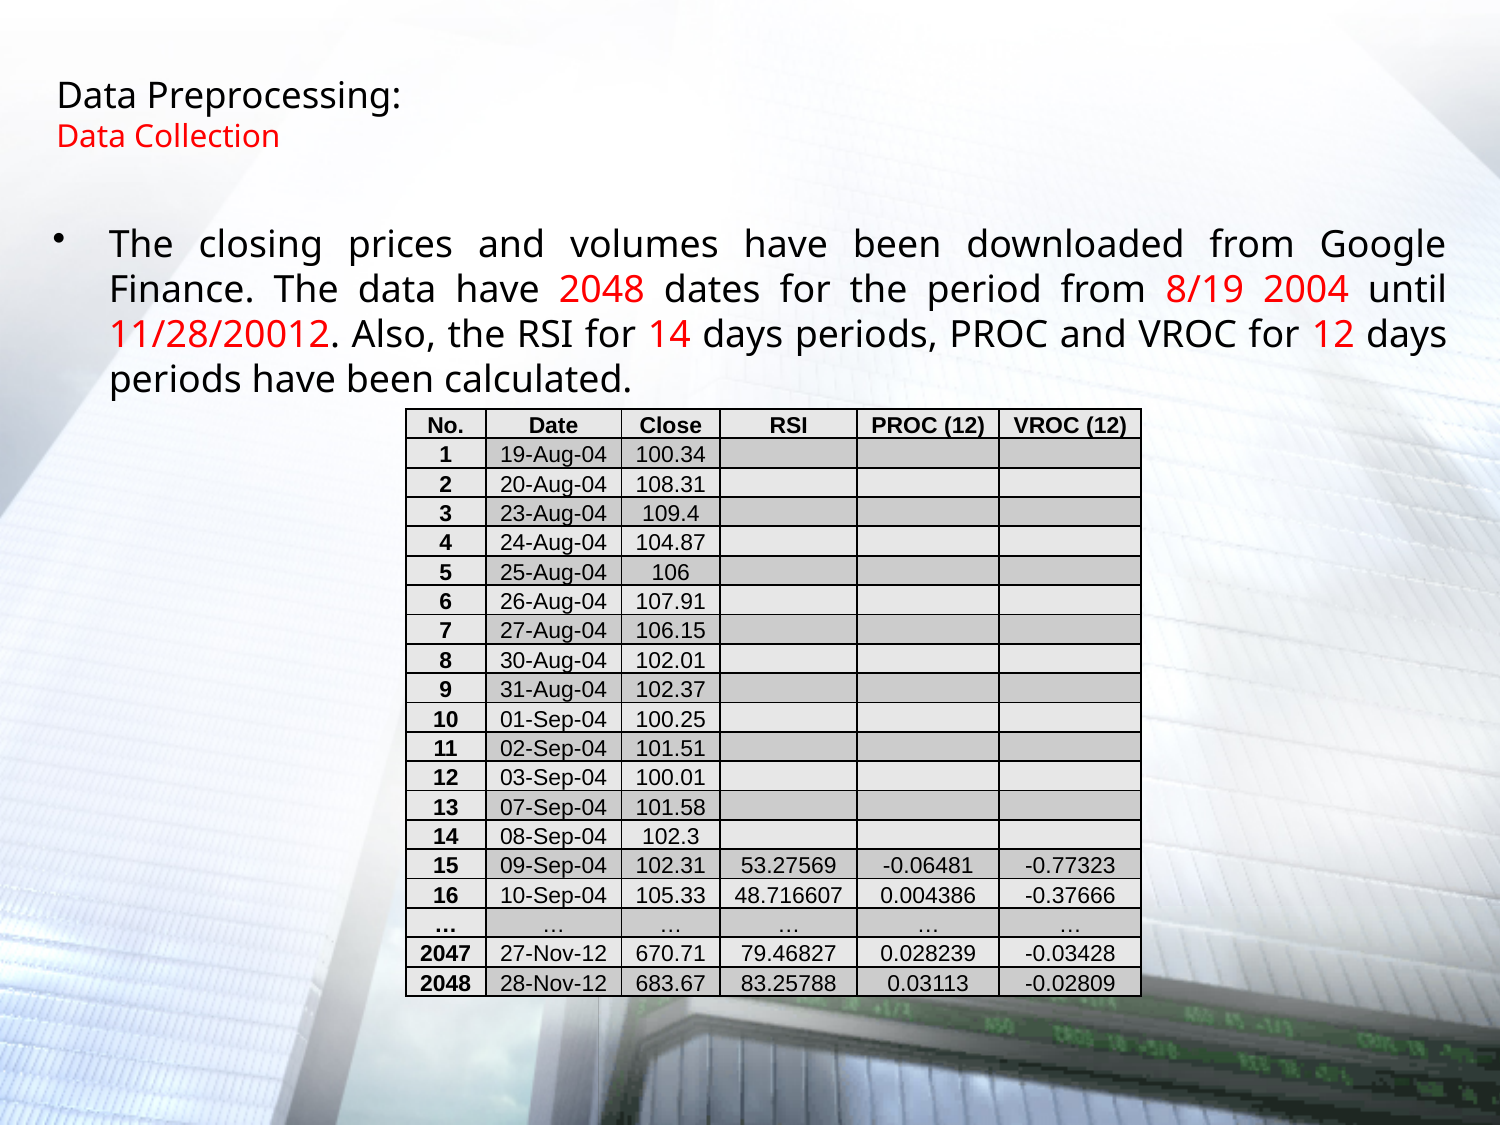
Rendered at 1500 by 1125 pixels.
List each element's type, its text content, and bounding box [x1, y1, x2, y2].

table_cell [1000, 586, 1140, 614]
table_cell [858, 791, 998, 819]
table_cell [1000, 439, 1140, 467]
table_header VROC (12) [1000, 410, 1140, 437]
table_cell 15 [407, 850, 485, 878]
table_cell 9 [407, 674, 485, 702]
table_cell [1000, 469, 1140, 496]
table_cell [858, 615, 998, 643]
table_cell [721, 557, 856, 584]
table_cell [1000, 615, 1140, 643]
table_cell [721, 527, 856, 555]
table_cell 0.028239 [858, 938, 998, 966]
table_cell [1000, 821, 1140, 848]
table_cell [1000, 733, 1140, 760]
table_cell -0.37666 [1000, 879, 1140, 907]
table_cell 109.4 [622, 498, 719, 525]
table_cell 102.31 [622, 850, 719, 878]
table_cell [858, 703, 998, 731]
table_cell … [721, 909, 856, 936]
table_cell [858, 469, 998, 496]
table_cell 24-Aug-04 [487, 527, 621, 555]
table_cell … [858, 909, 998, 936]
table_cell 102.37 [622, 674, 719, 702]
table_cell 670.71 [622, 938, 719, 966]
table_header No. [407, 410, 485, 437]
table_cell [721, 615, 856, 643]
table_cell [721, 469, 856, 496]
table_header PROC (12) [858, 410, 998, 437]
table_cell 27-Aug-04 [487, 615, 621, 643]
table_cell 83.25788 [721, 968, 856, 995]
table_cell [858, 498, 998, 525]
table_cell 30-Aug-04 [487, 645, 621, 672]
table_cell [721, 439, 856, 467]
table_cell [1000, 498, 1140, 525]
table_cell … [407, 909, 485, 936]
table_cell 7 [407, 615, 485, 643]
table_cell 100.34 [622, 439, 719, 467]
table_cell [858, 762, 998, 790]
table_cell 2047 [407, 938, 485, 966]
table_cell 11 [407, 733, 485, 760]
picture [0, 0, 1500, 1125]
table_cell [721, 821, 856, 848]
table_cell 10 [407, 703, 485, 731]
table_cell 23-Aug-04 [487, 498, 621, 525]
table_cell 102.01 [622, 645, 719, 672]
table_cell [858, 645, 998, 672]
table_cell [1000, 703, 1140, 731]
table_cell 101.58 [622, 791, 719, 819]
table_cell 100.25 [622, 703, 719, 731]
table_cell 101.51 [622, 733, 719, 760]
table_cell [858, 733, 998, 760]
table_cell [721, 762, 856, 790]
table_cell 08-Sep-04 [487, 821, 621, 848]
table_cell 14 [407, 821, 485, 848]
table_cell 100.01 [622, 762, 719, 790]
table_cell [1000, 674, 1140, 702]
table_cell -0.02809 [1000, 968, 1140, 995]
title Data Preprocessing: Data Collection [41, 19, 1467, 207]
table_cell 108.31 [622, 469, 719, 496]
table_cell [721, 586, 856, 614]
table_cell [858, 821, 998, 848]
table_cell [1000, 557, 1140, 584]
table_cell -0.77323 [1000, 850, 1140, 878]
table_cell 0.03113 [858, 968, 998, 995]
table_cell 106.15 [622, 615, 719, 643]
table_cell 3 [407, 498, 485, 525]
table_cell 48.716607 [721, 879, 856, 907]
table_cell 25-Aug-04 [487, 557, 621, 584]
table_cell 01-Sep-04 [487, 703, 621, 731]
table_cell 8 [407, 645, 485, 672]
table_cell 79.46827 [721, 938, 856, 966]
table_cell 20-Aug-04 [487, 469, 621, 496]
table_cell 6 [407, 586, 485, 614]
table_cell 1 [407, 439, 485, 467]
table_cell [1000, 791, 1140, 819]
table_header RSI [721, 410, 856, 437]
table_cell 53.27569 [721, 850, 856, 878]
table_cell 28-Nov-12 [487, 968, 621, 995]
table_cell 26-Aug-04 [487, 586, 621, 614]
table_cell 0.004386 [858, 879, 998, 907]
table_cell [858, 674, 998, 702]
table_cell -0.06481 [858, 850, 998, 878]
table_cell … [487, 909, 621, 936]
table_cell [1000, 527, 1140, 555]
table_cell [721, 733, 856, 760]
table_cell [858, 586, 998, 614]
table_cell 106 [622, 557, 719, 584]
table_cell … [622, 909, 719, 936]
table_cell … [1000, 909, 1140, 936]
table_cell 13 [407, 791, 485, 819]
table_cell 2048 [407, 968, 485, 995]
table_cell 31-Aug-04 [487, 674, 621, 702]
table_cell 107.91 [622, 586, 719, 614]
table_cell 16 [407, 879, 485, 907]
table_cell [721, 703, 856, 731]
table_cell [1000, 645, 1140, 672]
table_cell 02-Sep-04 [487, 733, 621, 760]
table_cell 104.87 [622, 527, 719, 555]
table_cell 27-Nov-12 [487, 938, 621, 966]
table_cell -0.03428 [1000, 938, 1140, 966]
table_cell 03-Sep-04 [487, 762, 621, 790]
table_cell [858, 527, 998, 555]
table_cell 07-Sep-04 [487, 791, 621, 819]
table_cell [1000, 762, 1140, 790]
table_cell [858, 557, 998, 584]
table_cell 2 [407, 469, 485, 496]
table_cell [721, 674, 856, 702]
table_cell 4 [407, 527, 485, 555]
table_cell 105.33 [622, 879, 719, 907]
table_cell 683.67 [622, 968, 719, 995]
table_cell [721, 498, 856, 525]
table_cell 10-Sep-04 [487, 879, 621, 907]
table_cell 09-Sep-04 [487, 850, 621, 878]
table_cell 5 [407, 557, 485, 584]
table_cell [721, 645, 856, 672]
table_cell [721, 791, 856, 819]
table_cell 102.3 [622, 821, 719, 848]
table_header Date [487, 410, 621, 437]
table_header Close [622, 410, 719, 437]
table_cell 12 [407, 762, 485, 790]
table_cell 19-Aug-04 [487, 439, 621, 467]
list The closing prices and volumes have been downloaded from Google Finance. The data have 2048 dates for the period from 8/19 2004 until 11/28/20012. Also, the RSI for 14 days periods, PROC and VROC for 12 days periods have been calculated. [37, 212, 1463, 938]
table_cell [858, 439, 998, 467]
